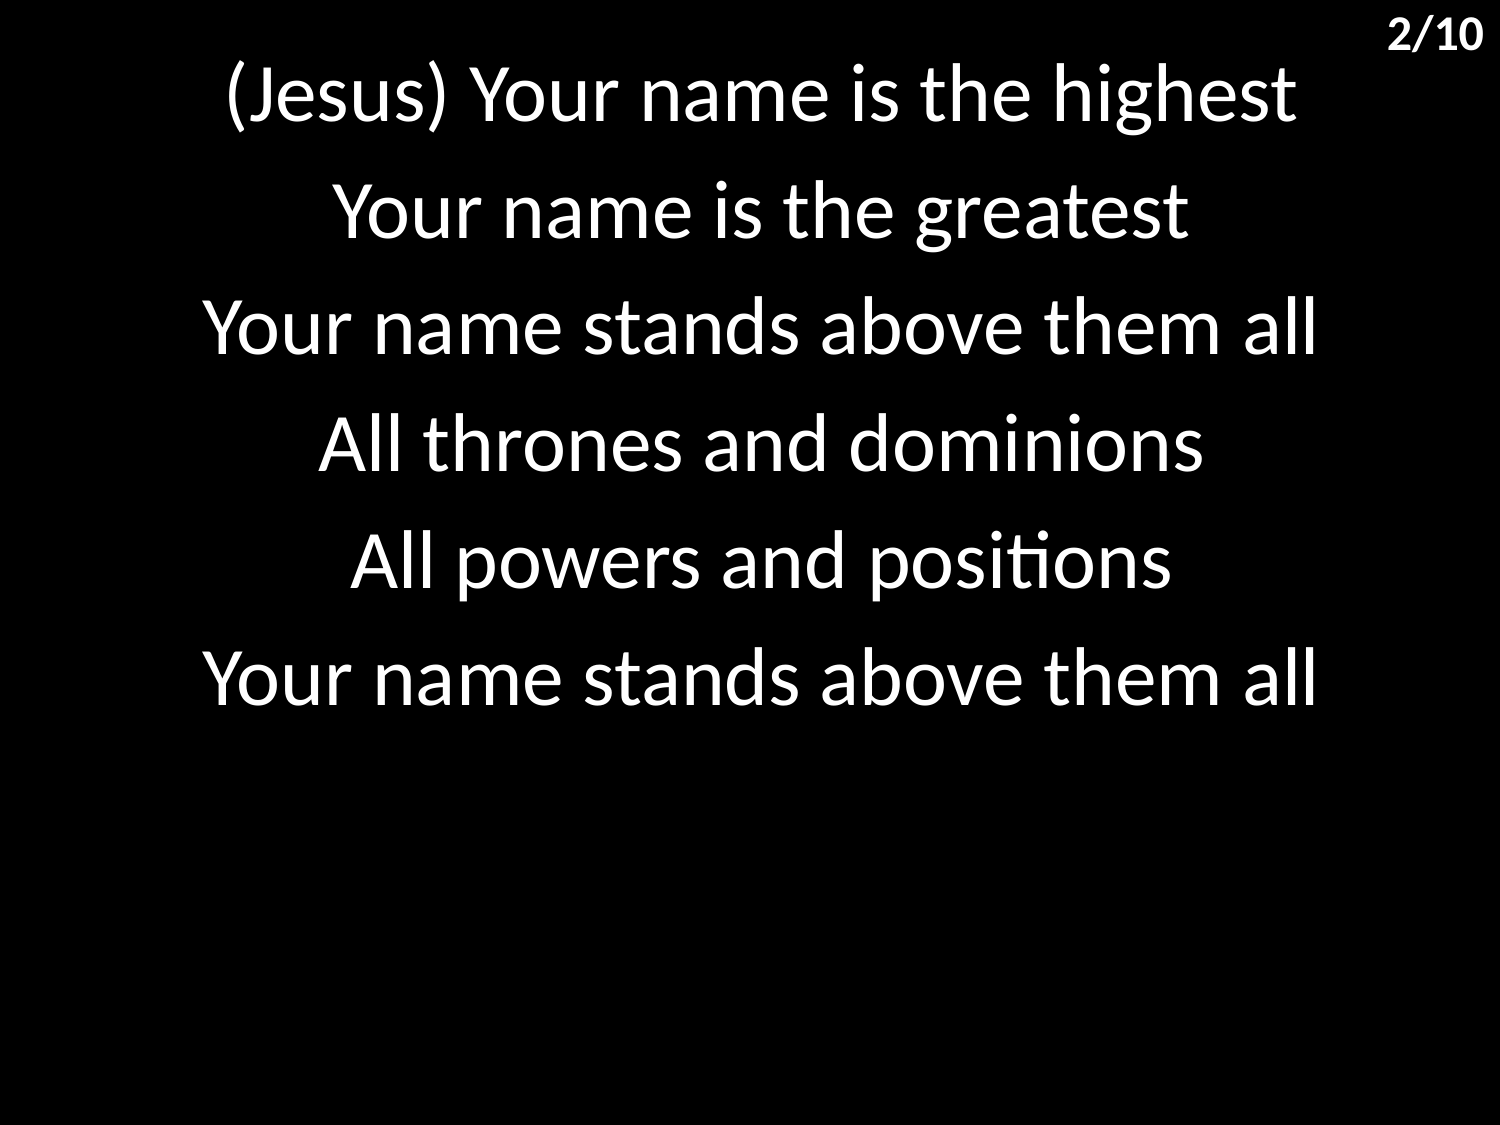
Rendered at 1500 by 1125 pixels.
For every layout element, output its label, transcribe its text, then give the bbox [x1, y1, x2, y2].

text_box 2/10 [1372, 0, 1500, 68]
subtitle (Jesus) Your name is the highest Your name is the greatest Your name stands above them all All thrones and dominions All powers and positions Your name stands above them all [53, 30, 1471, 1094]
